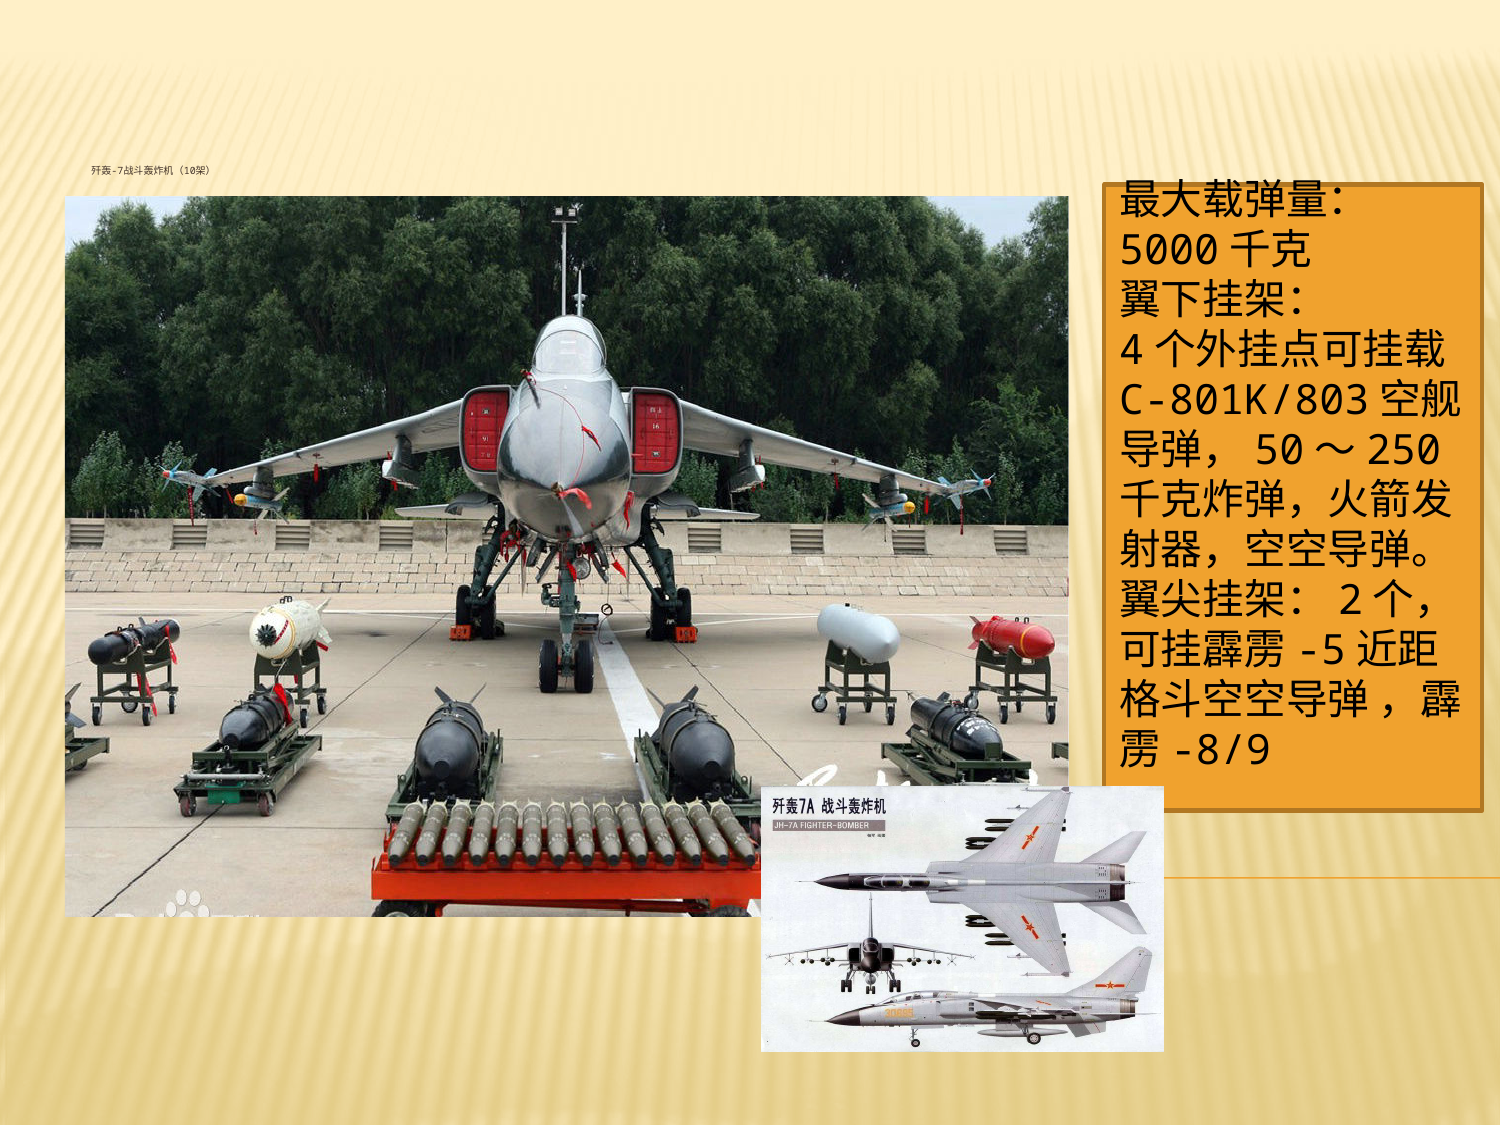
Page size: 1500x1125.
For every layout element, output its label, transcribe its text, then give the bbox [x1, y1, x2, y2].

subtitle 歼轰-7战斗轰炸机（10架） [76, 42, 1465, 185]
text_box 最大载弹量：5000千克 翼下挂架： 4个外挂点可挂载C-801K/803空舰导弹，50～250千克炸弹，火箭发射器，空空导弹。 翼尖挂架：2个，可挂霹雳-5近距格斗空空导弹 ，霹雳-8/9 [1102, 182, 1484, 813]
picture [64, 195, 1164, 1052]
